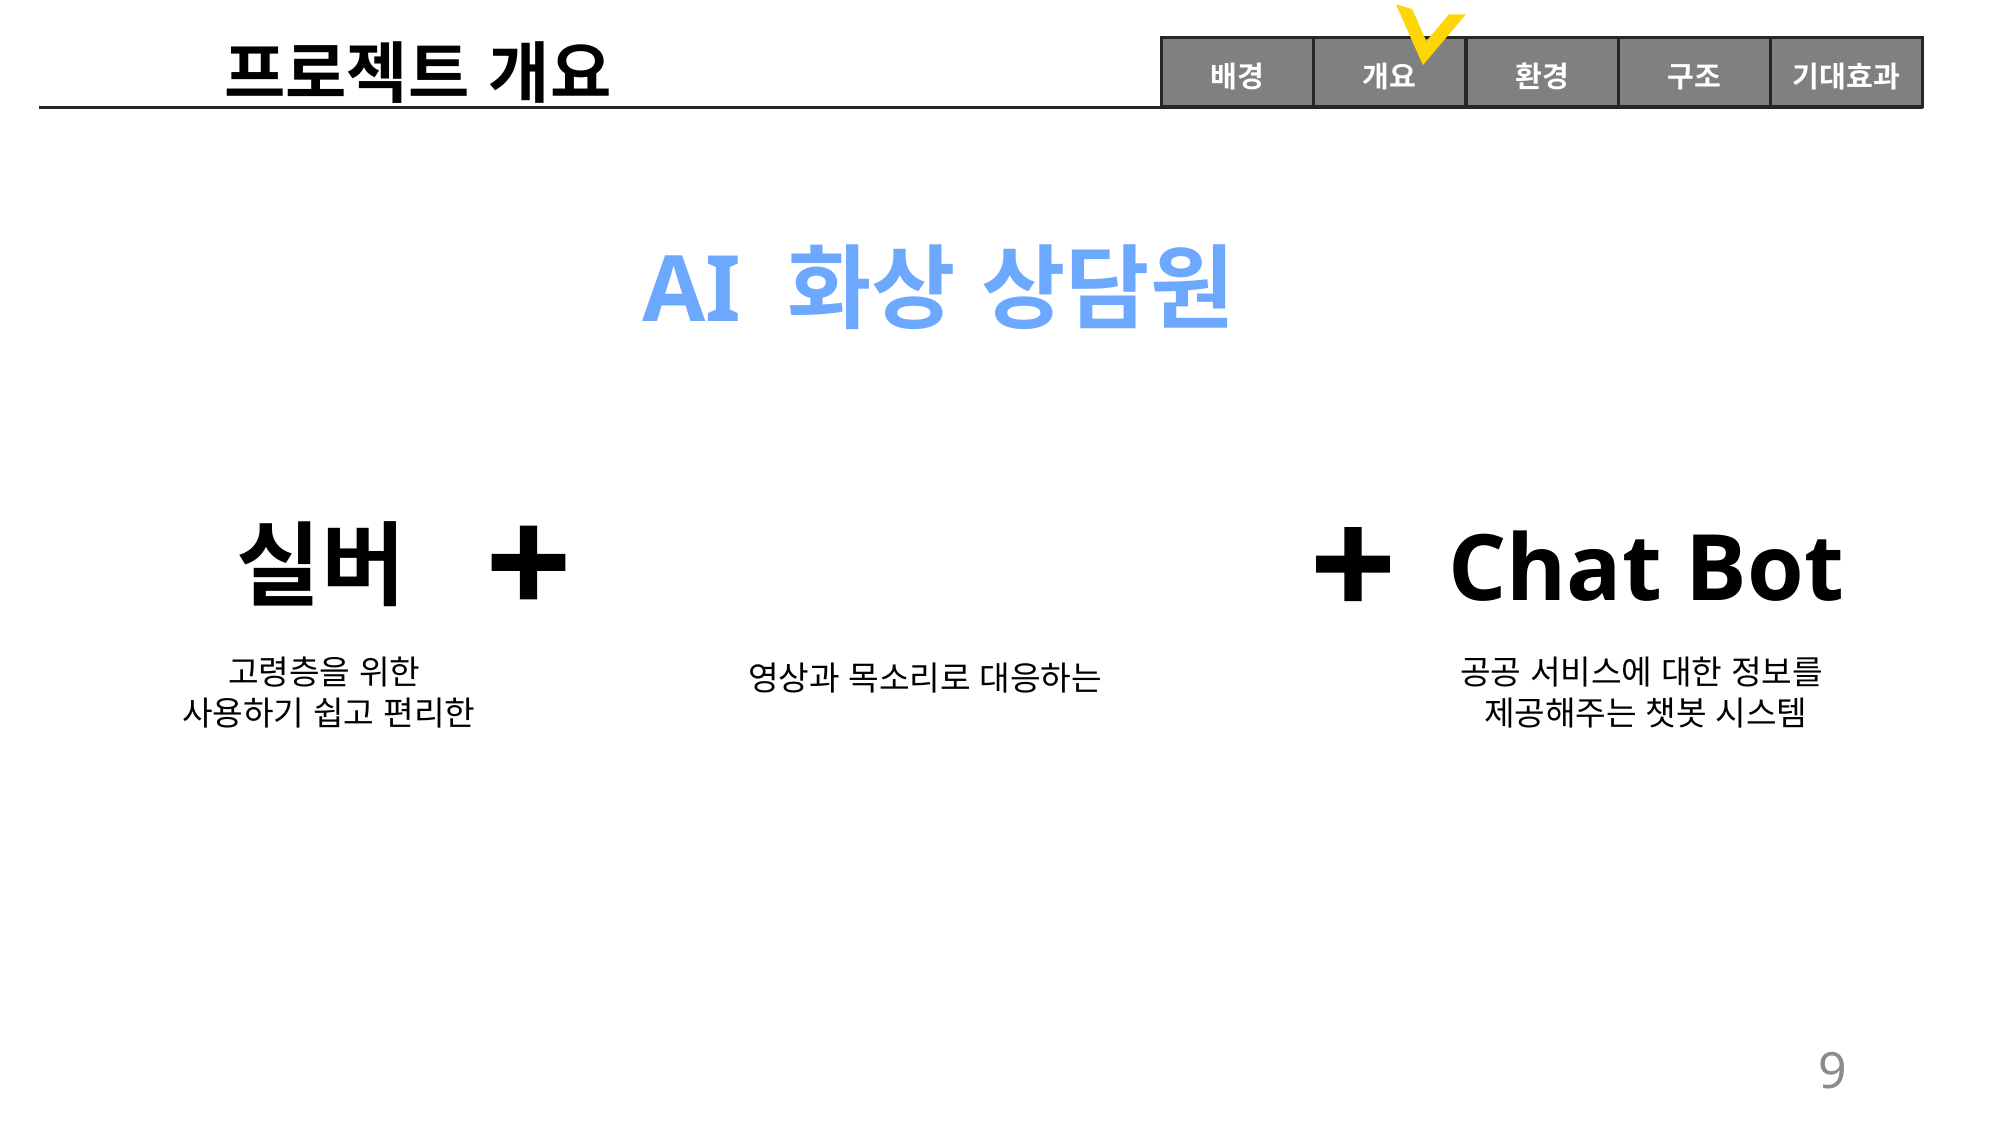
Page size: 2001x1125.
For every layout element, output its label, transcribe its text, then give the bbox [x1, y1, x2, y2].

slide_number 9 [1412, 1042, 1863, 1103]
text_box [1387, 9, 1467, 65]
text_box 프로젝트 개요 [0, 23, 955, 119]
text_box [1161, 37, 1923, 107]
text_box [38, 222, 1962, 781]
